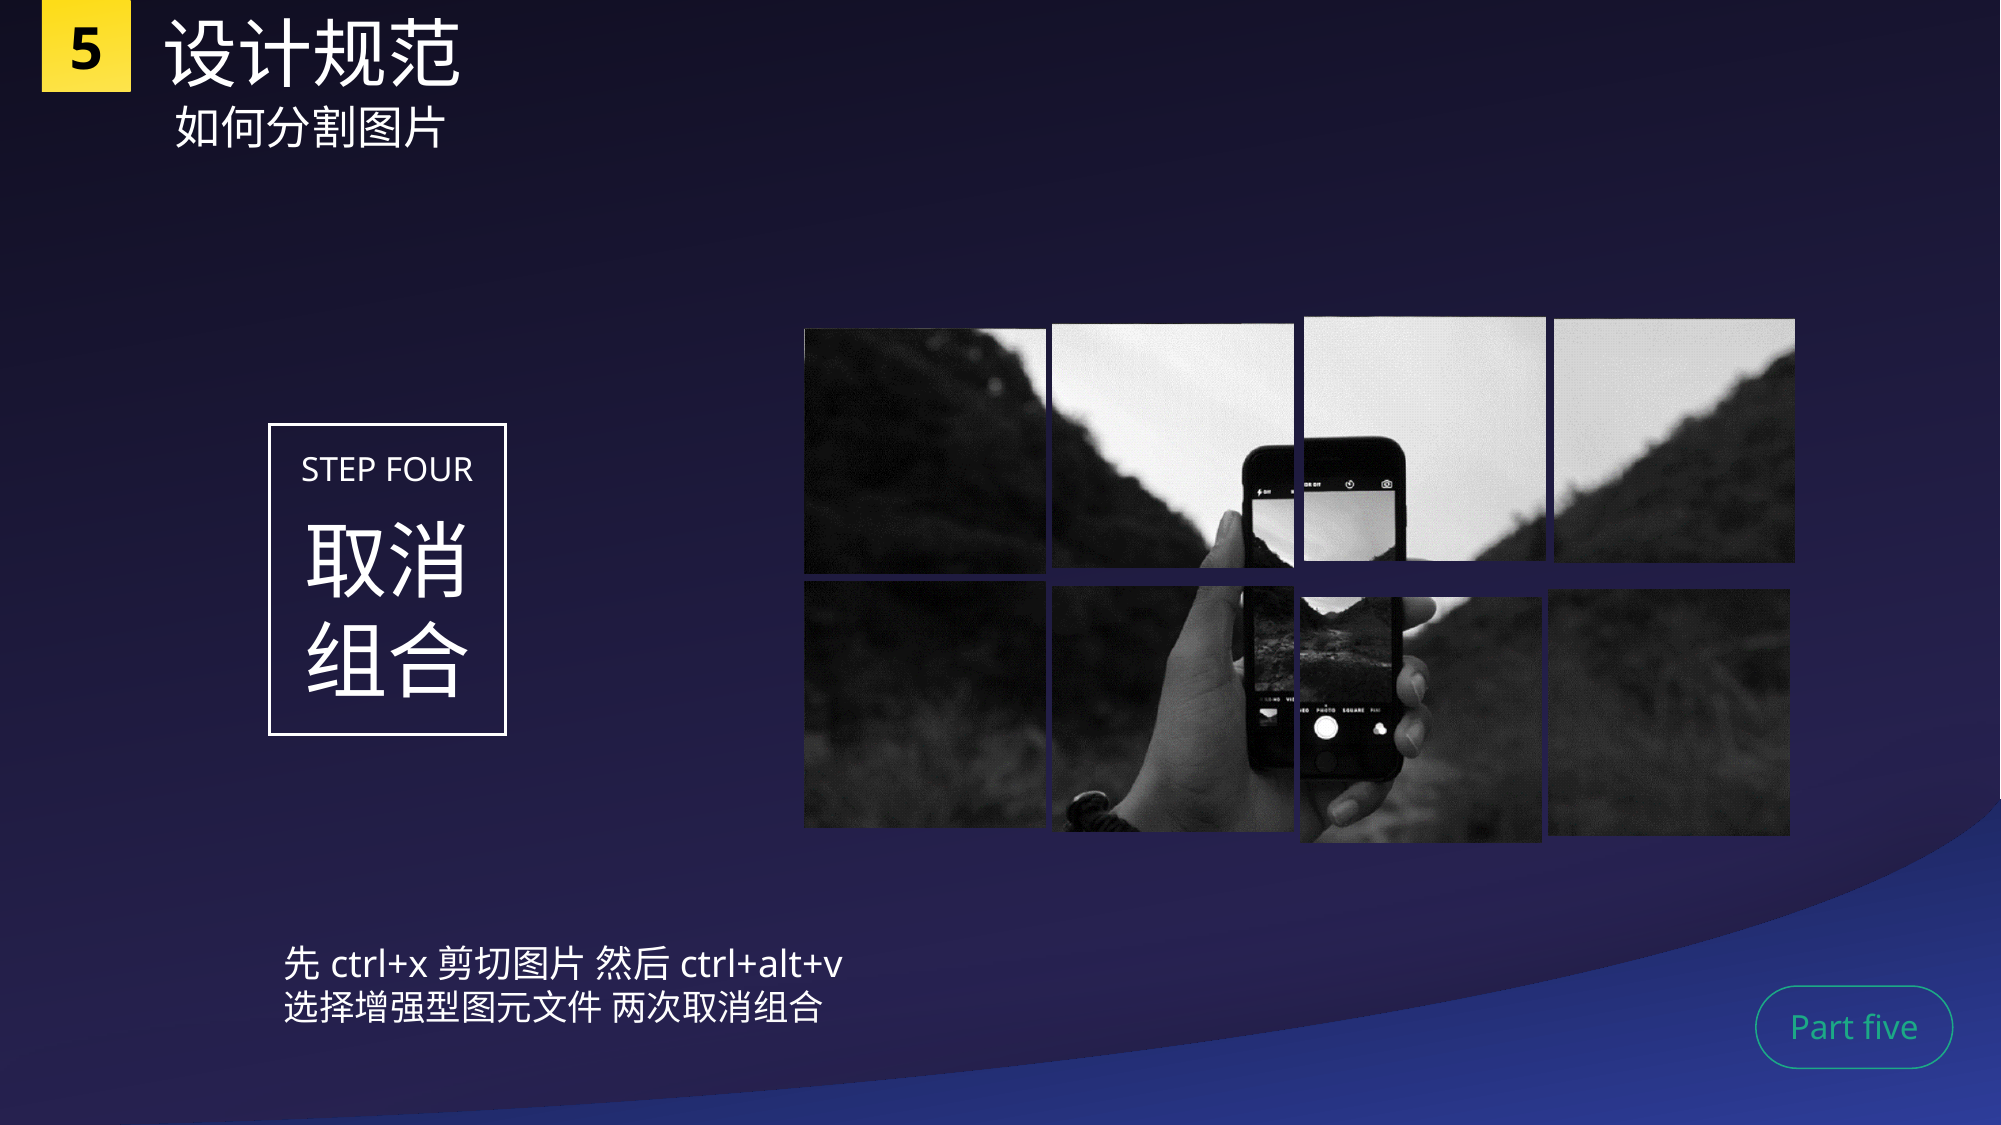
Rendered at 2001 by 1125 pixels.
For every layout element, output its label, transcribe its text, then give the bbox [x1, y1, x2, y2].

picture [1052, 323, 1294, 568]
picture [804, 328, 1046, 574]
picture [1304, 316, 1546, 561]
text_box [2, 797, 2000, 1125]
text_box 如何分割图片 [143, 91, 480, 162]
picture [1554, 318, 1796, 563]
picture [804, 581, 1046, 797]
text_box 设计规范 [99, 0, 526, 105]
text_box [255, 424, 520, 735]
picture [1300, 597, 1542, 797]
text_box [810, 333, 1781, 797]
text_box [41, 0, 131, 92]
picture [1052, 586, 1294, 797]
picture [1548, 589, 1790, 797]
